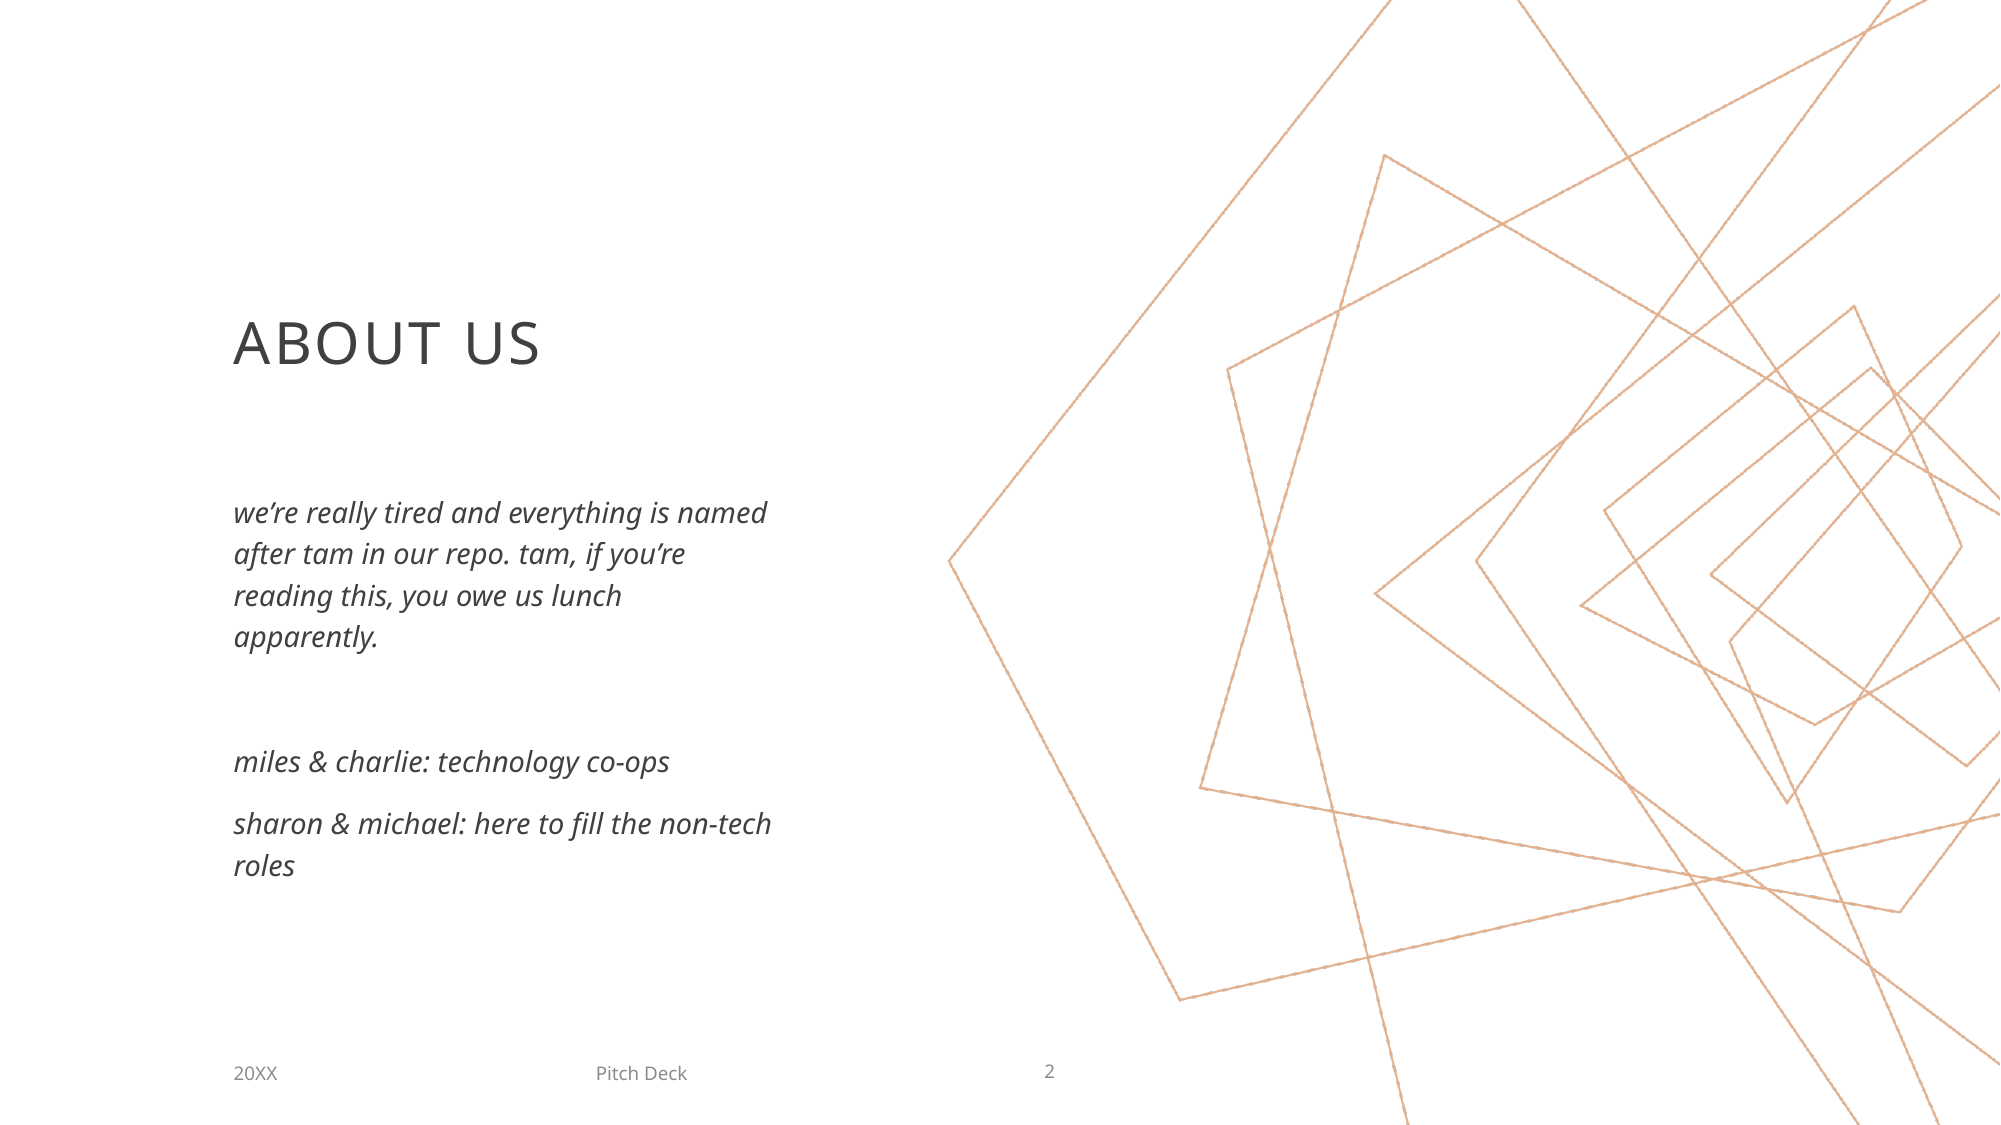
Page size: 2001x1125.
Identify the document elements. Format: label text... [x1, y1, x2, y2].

list we’re really tired and everything is named after tam in our repo. tam, if you’re reading this, you owe us lunch apparently. miles & charlie: technology co-ops sharon & michael: here to fill the non-tech roles [218, 479, 789, 893]
title ABOUT US [218, 167, 740, 385]
slide_number 20XX [218, 1042, 381, 1103]
slide_number 2 [908, 1042, 1071, 1103]
footer Pitch Deck [437, 1042, 846, 1103]
picture [900, 0, 2000, 1125]
